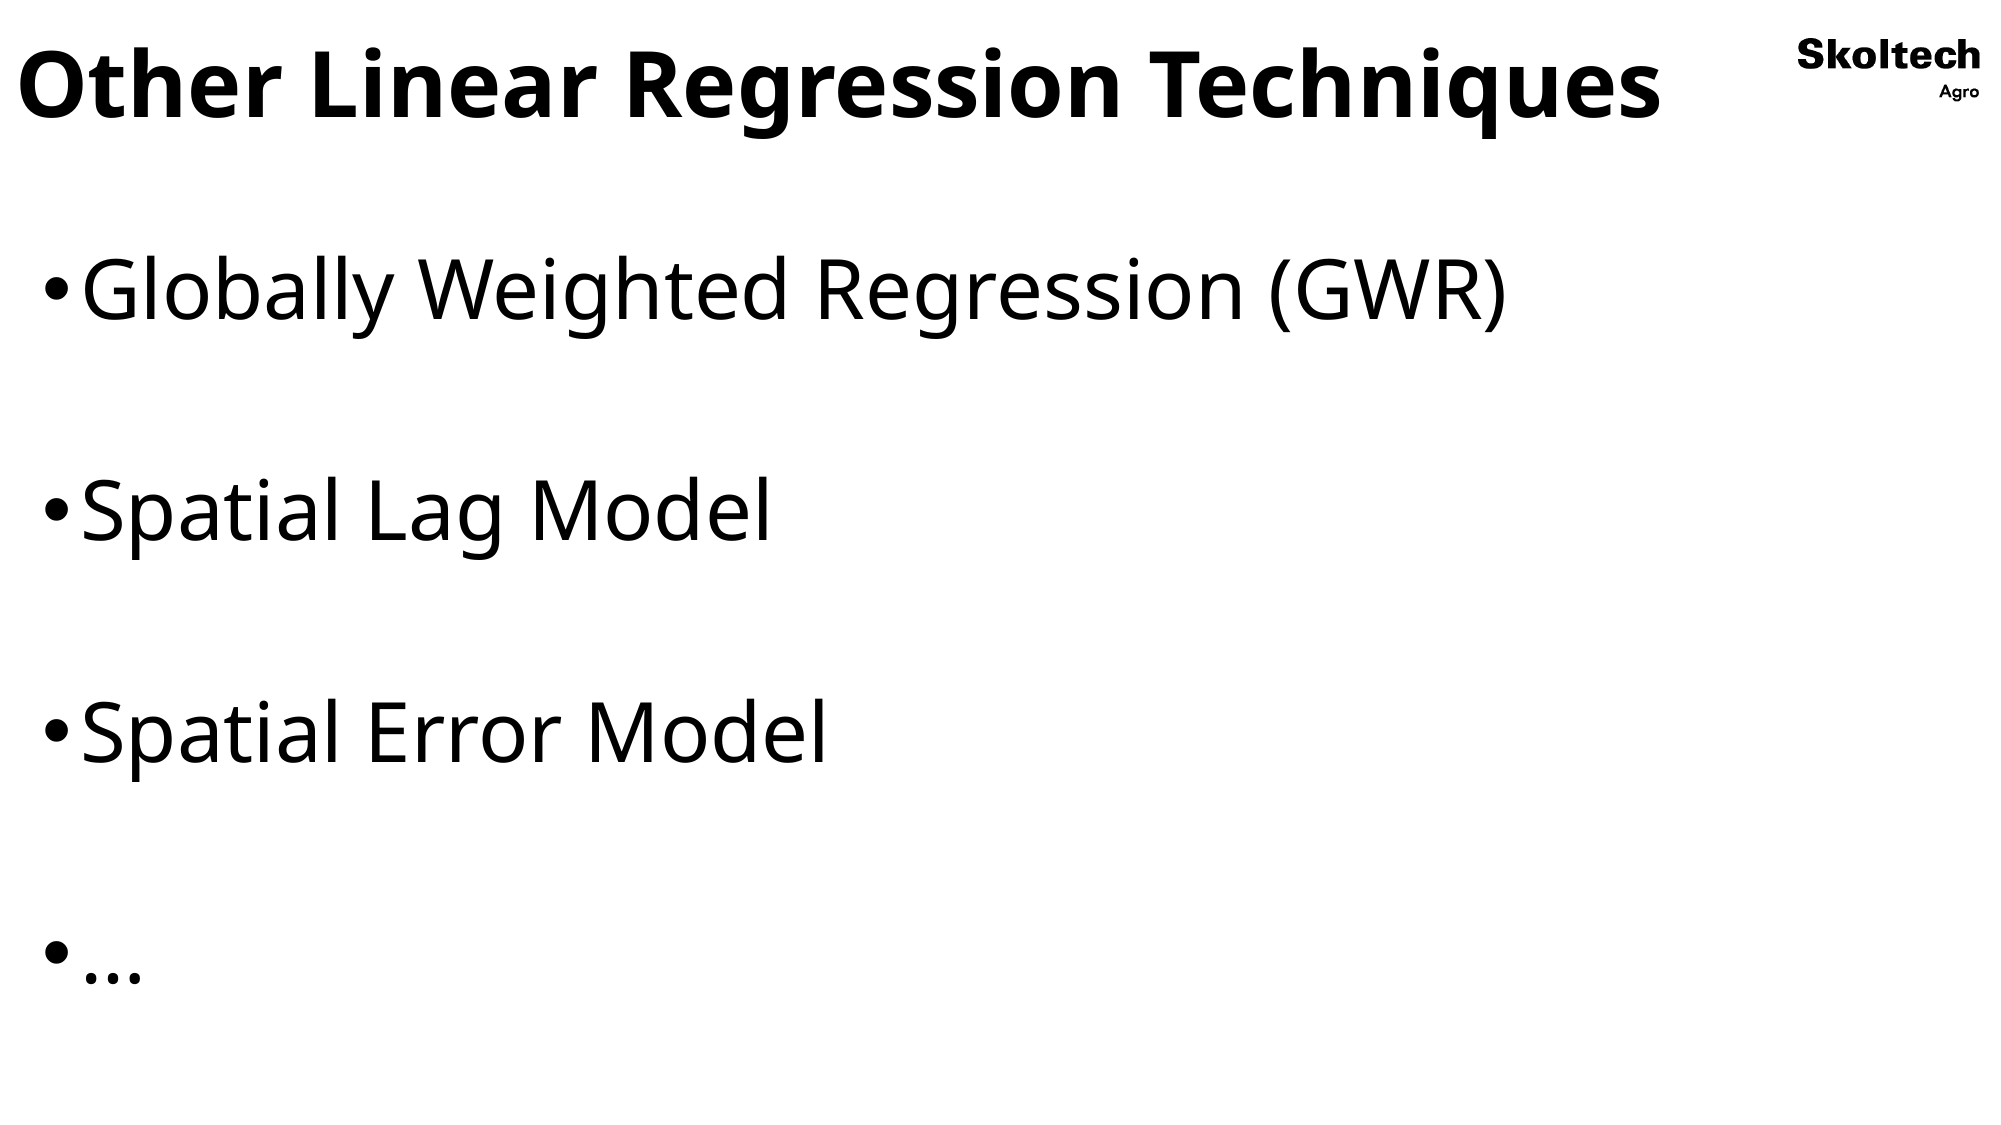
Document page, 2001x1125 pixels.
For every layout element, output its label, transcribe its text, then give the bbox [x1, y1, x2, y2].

list Globally Weighted Regression (GWR) Spatial Lag Model Spatial Error Model … [27, 240, 1973, 1014]
picture [1946, 20, 1985, 116]
title Other Linear Regression Techniques [0, 0, 1946, 175]
